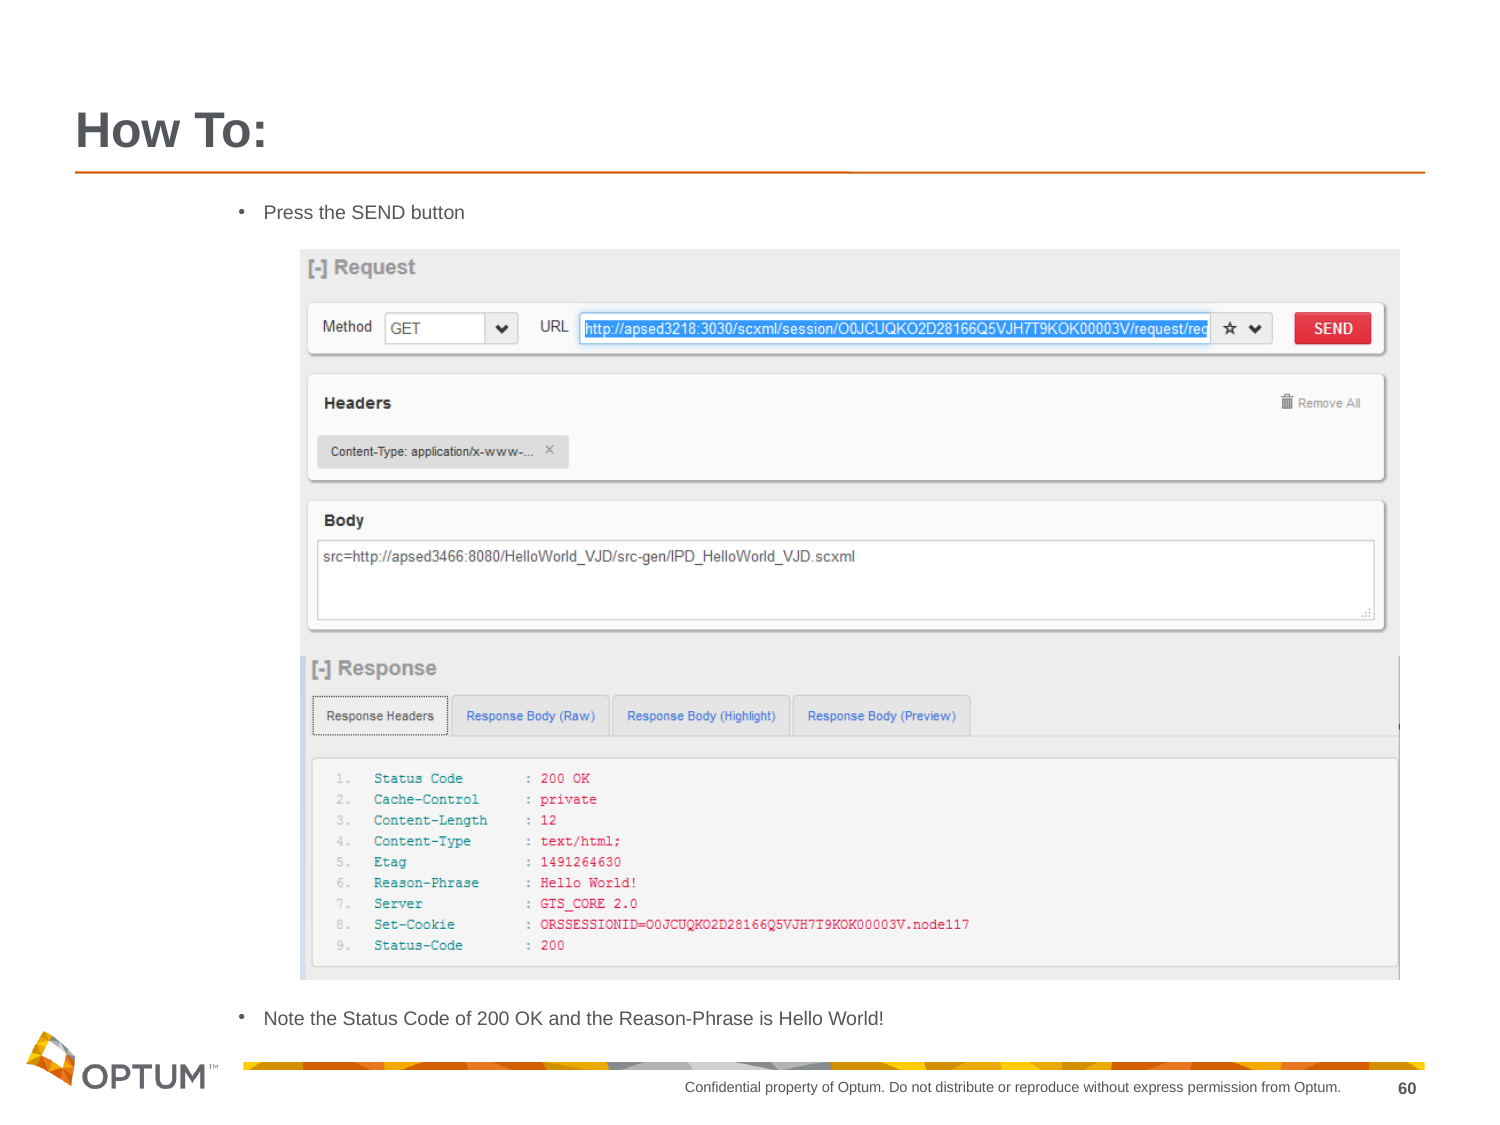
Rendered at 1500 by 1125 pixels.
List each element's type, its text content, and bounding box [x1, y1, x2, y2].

picture [243, 1062, 1425, 1070]
list Press the SEND button Note the Status Code of 200 OK and the Reason-Phrase is Hello World! [75, 200, 1425, 1040]
picture [24, 1029, 220, 1091]
title How To: [75, 31, 1425, 158]
picture [299, 249, 1401, 981]
